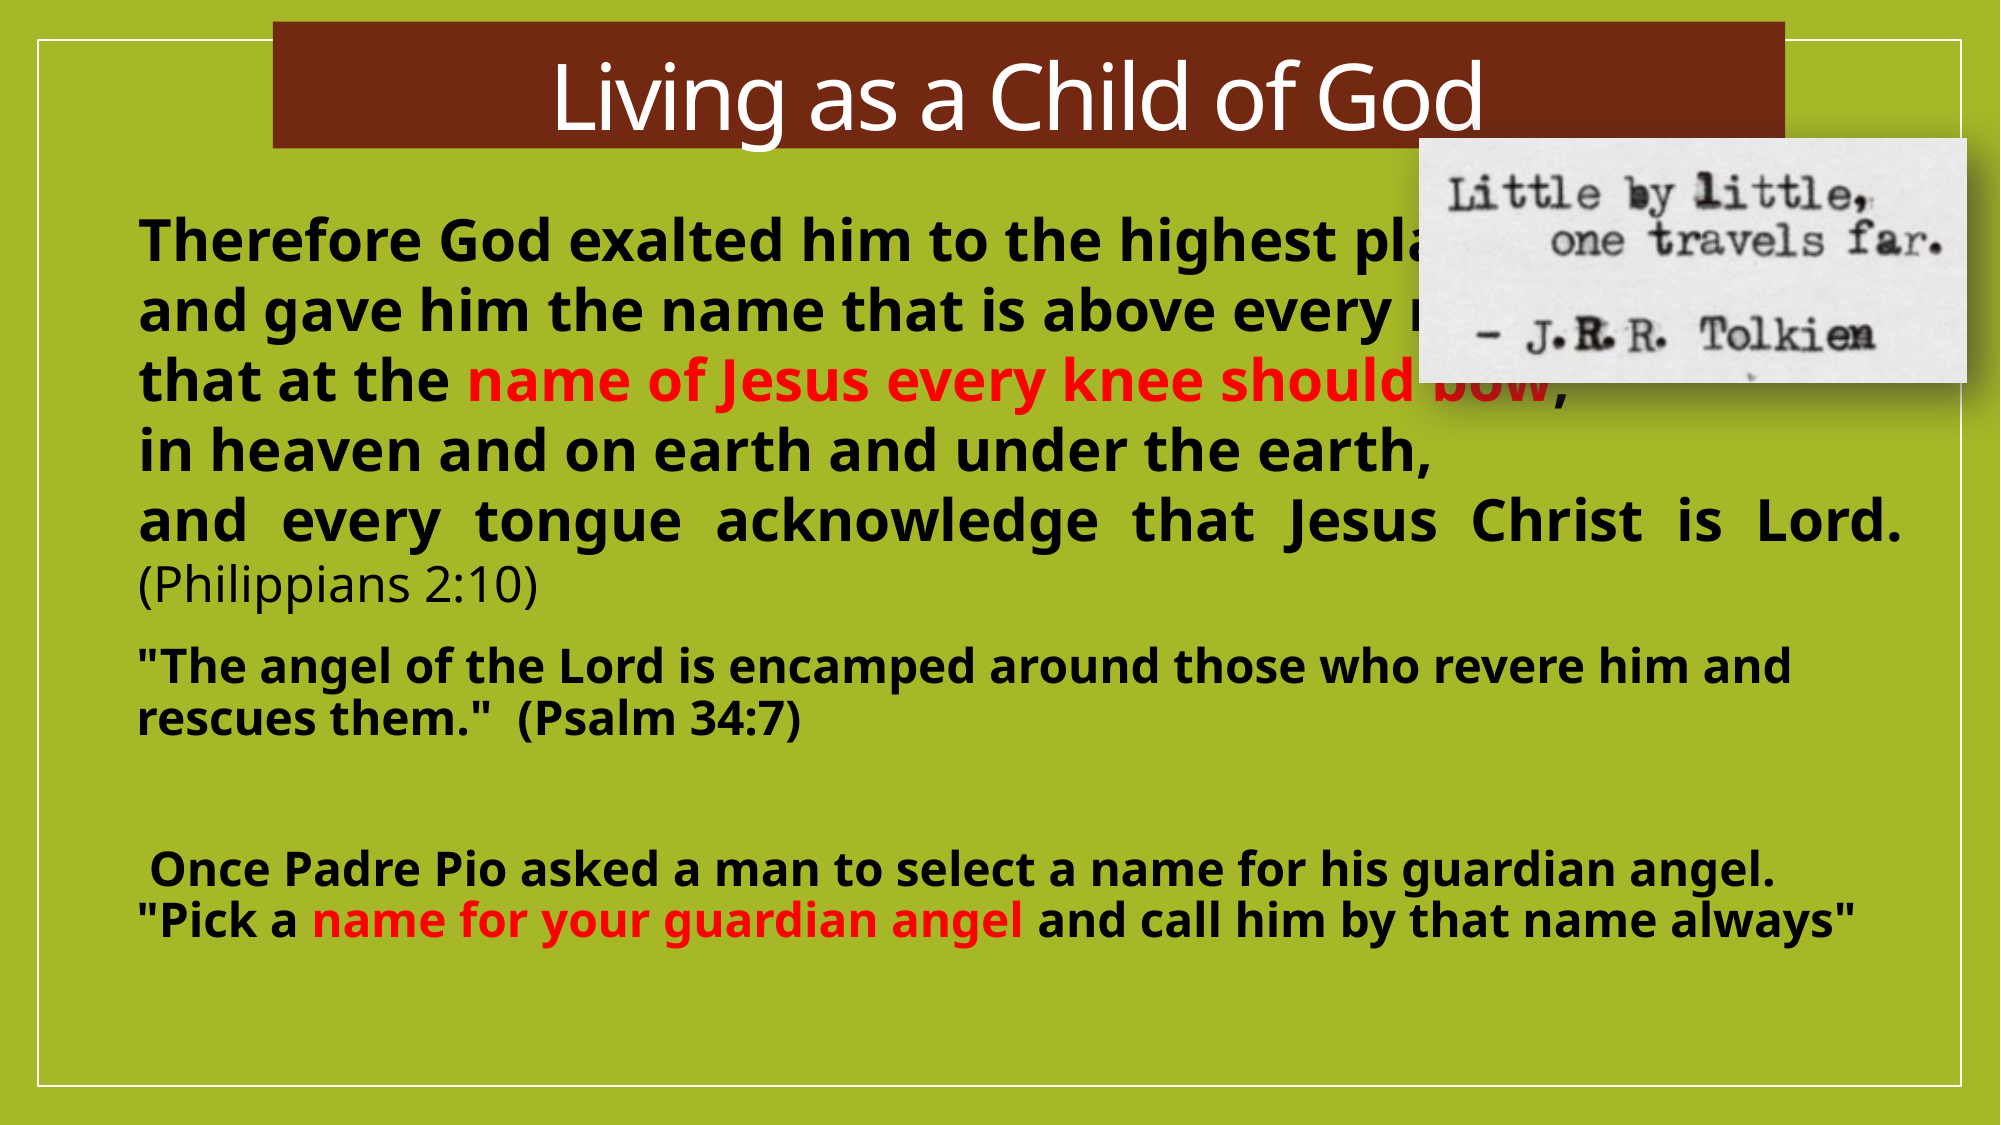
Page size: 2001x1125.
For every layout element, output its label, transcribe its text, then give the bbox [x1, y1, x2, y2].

text_box Living as a Child of God [272, 21, 1786, 149]
picture [1418, 138, 1968, 384]
subtitle "The angel of the Lord is encamped around those who revere him and rescues them." (Psalm 34:7) Once Padre Pio asked a man to select a name for his guardian angel. "Pick a name for your guardian angel and call him by that name always" [121, 635, 1879, 964]
text_box Therefore God exalted him to the highest place and gave him the name that is above every name, that at the name of Jesus every knee should bow, in heaven and on earth and under the earth, and every tongue acknowledge that Jesus Christ is Lord. (Philippians 2:10) [123, 195, 1918, 620]
